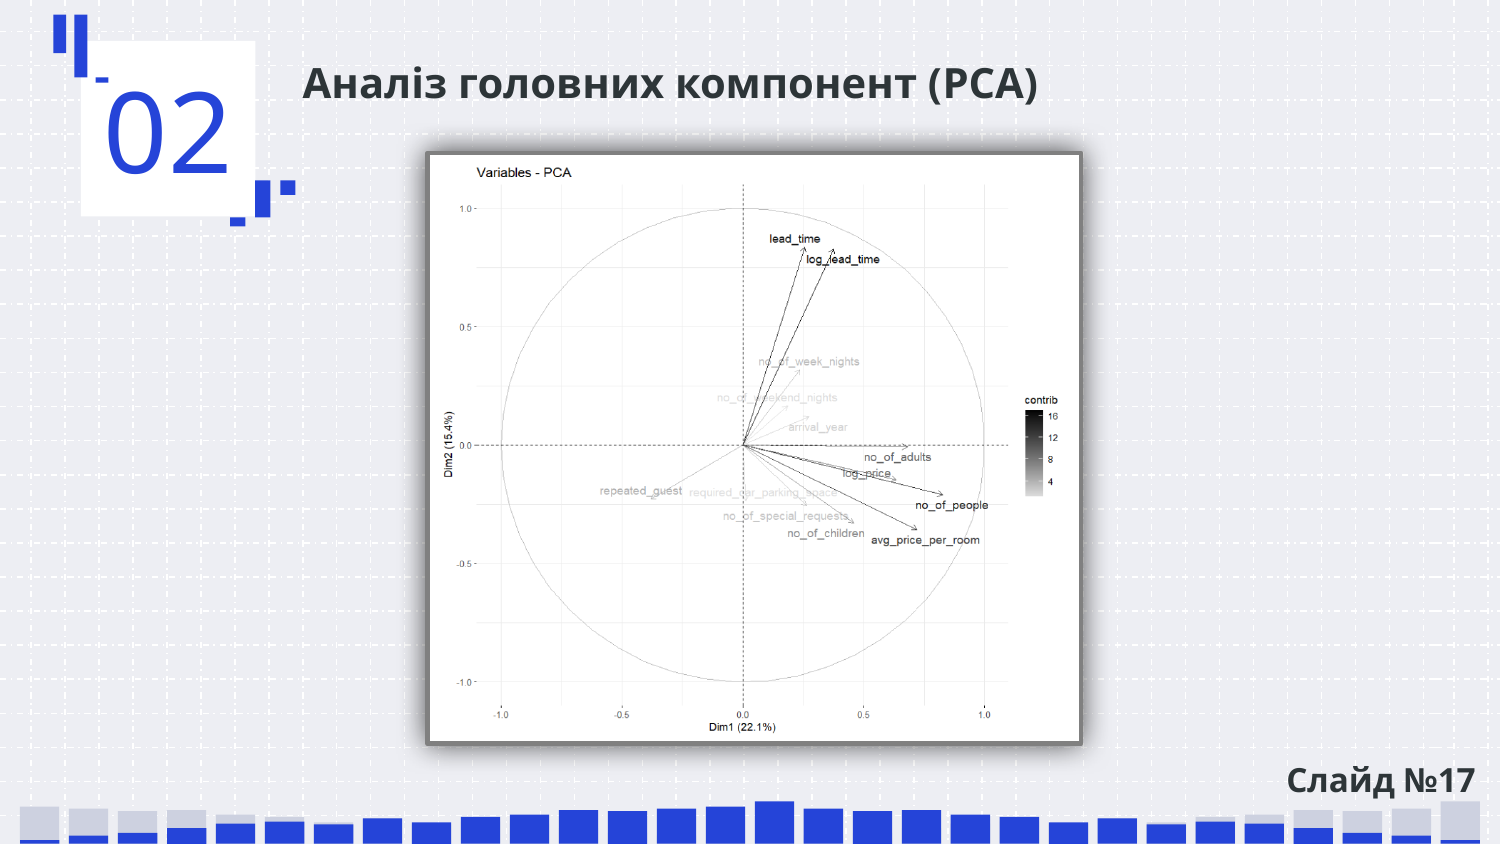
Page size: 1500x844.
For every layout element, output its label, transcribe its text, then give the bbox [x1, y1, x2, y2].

text_box Слайд №17 [1262, 769, 1500, 815]
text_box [229, 179, 296, 227]
text_box Аналіз головних компонент (PCA) [272, 40, 1069, 122]
title 02 [80, 40, 256, 217]
picture [429, 154, 1079, 742]
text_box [53, 14, 109, 83]
